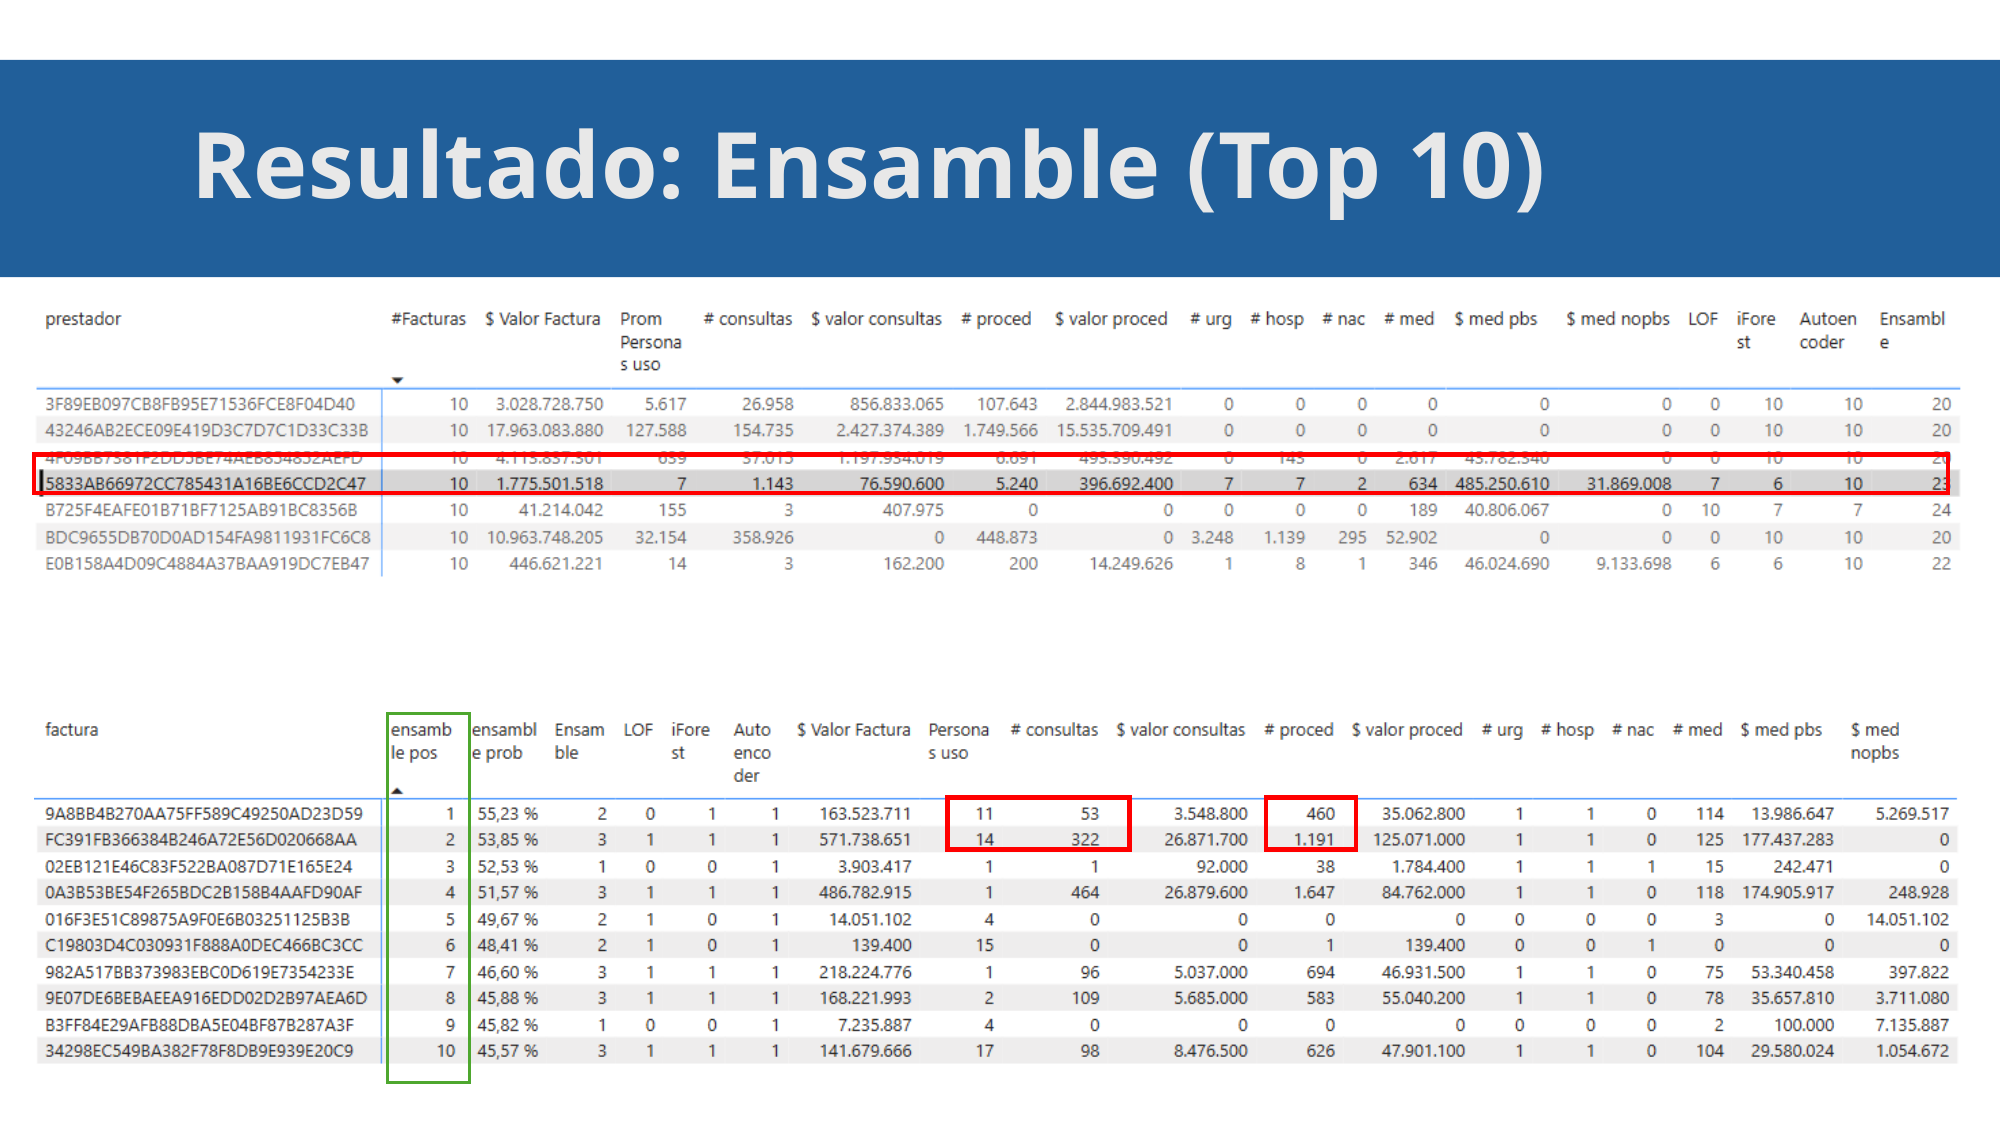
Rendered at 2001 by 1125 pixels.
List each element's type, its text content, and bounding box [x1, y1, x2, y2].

text_box [386, 1080, 471, 1084]
text_box Resultado: Ensamble (Top 10) [0, 59, 2000, 278]
picture [33, 699, 1972, 1080]
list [33, 287, 1978, 579]
